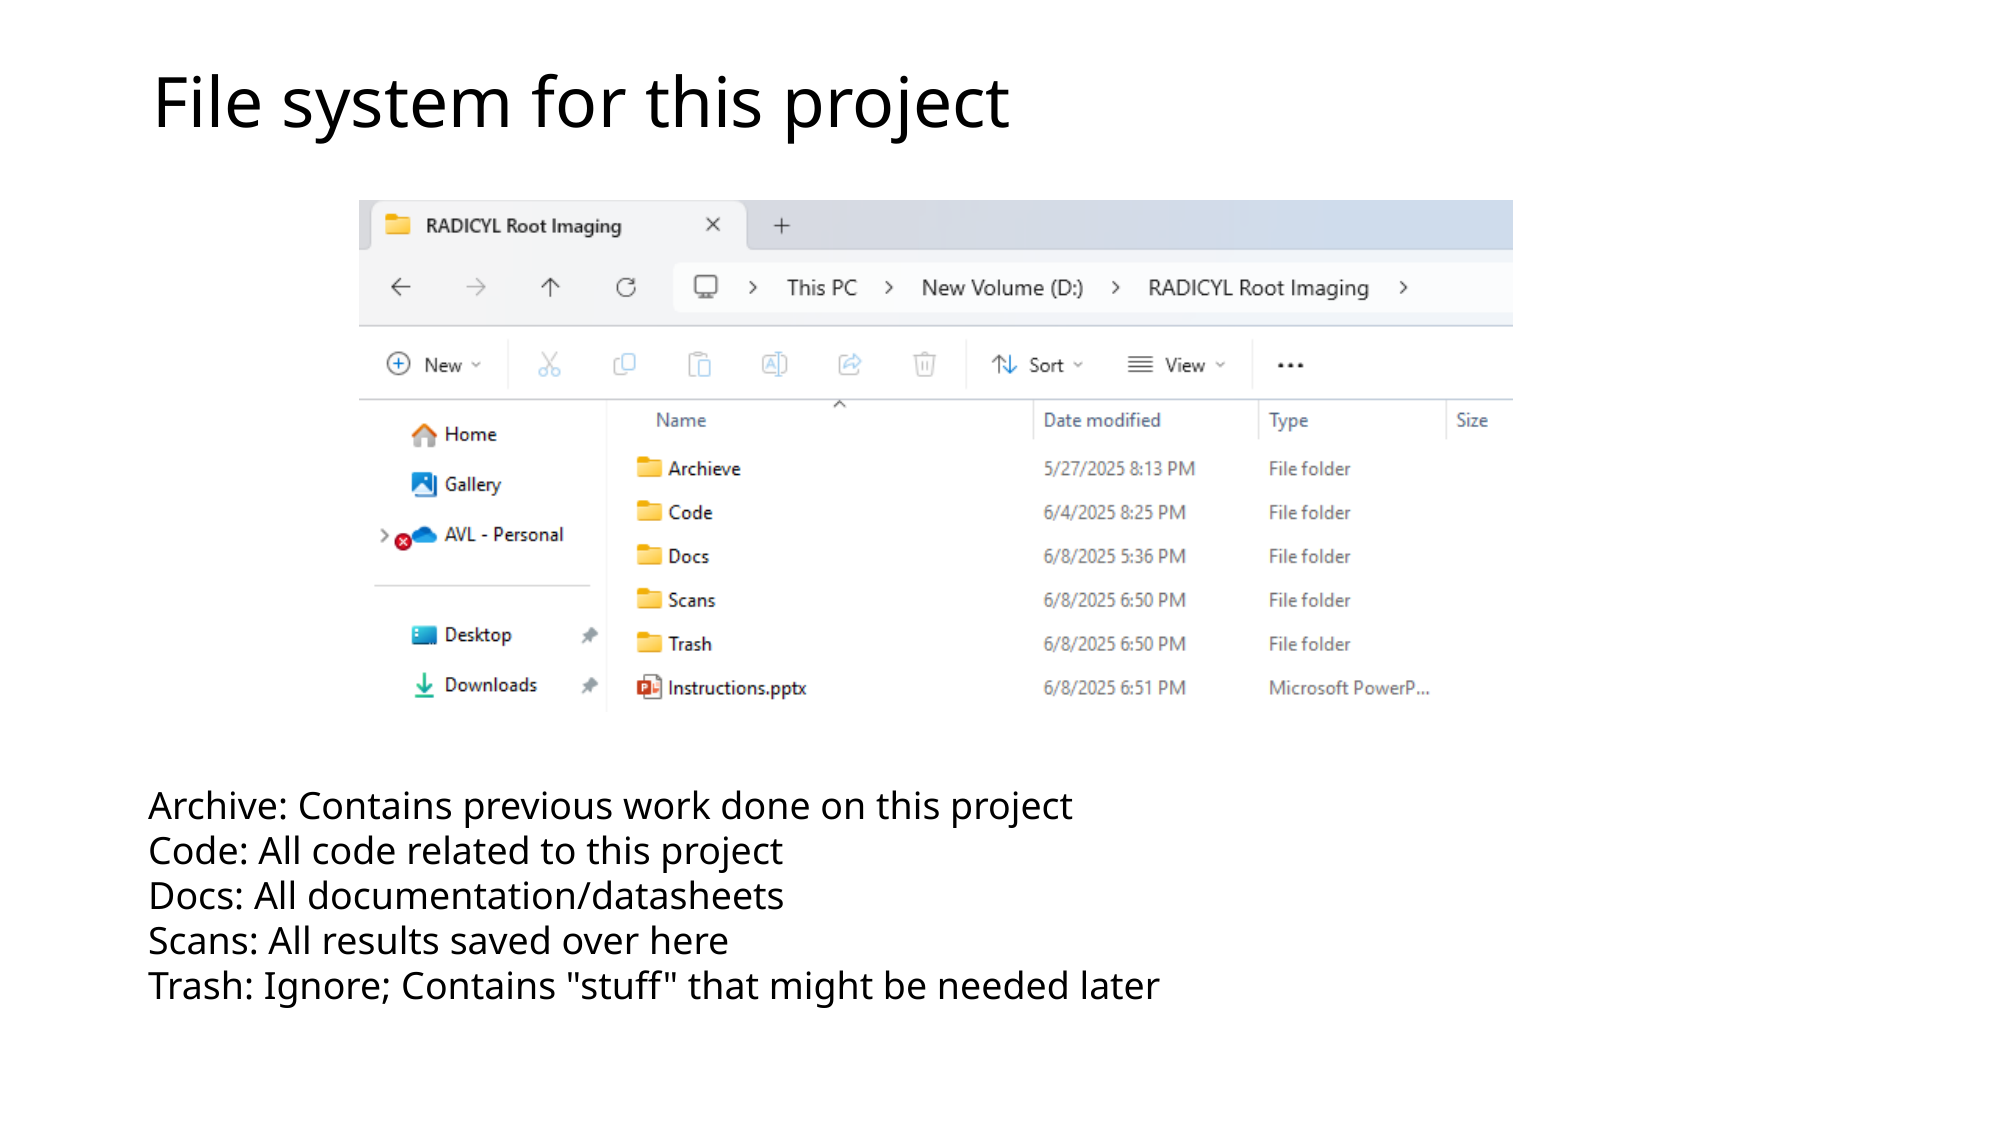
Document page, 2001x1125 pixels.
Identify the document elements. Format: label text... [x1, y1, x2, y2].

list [358, 199, 1513, 712]
text_box Archive: Contains previous work done on this project Code: All code related to this project Docs: All documentation/datasheets Scans: All results saved over here Trash: Ignore; Contains "stuff" that might be needed later [133, 774, 1857, 1015]
title File system for this project [137, 59, 1863, 151]
